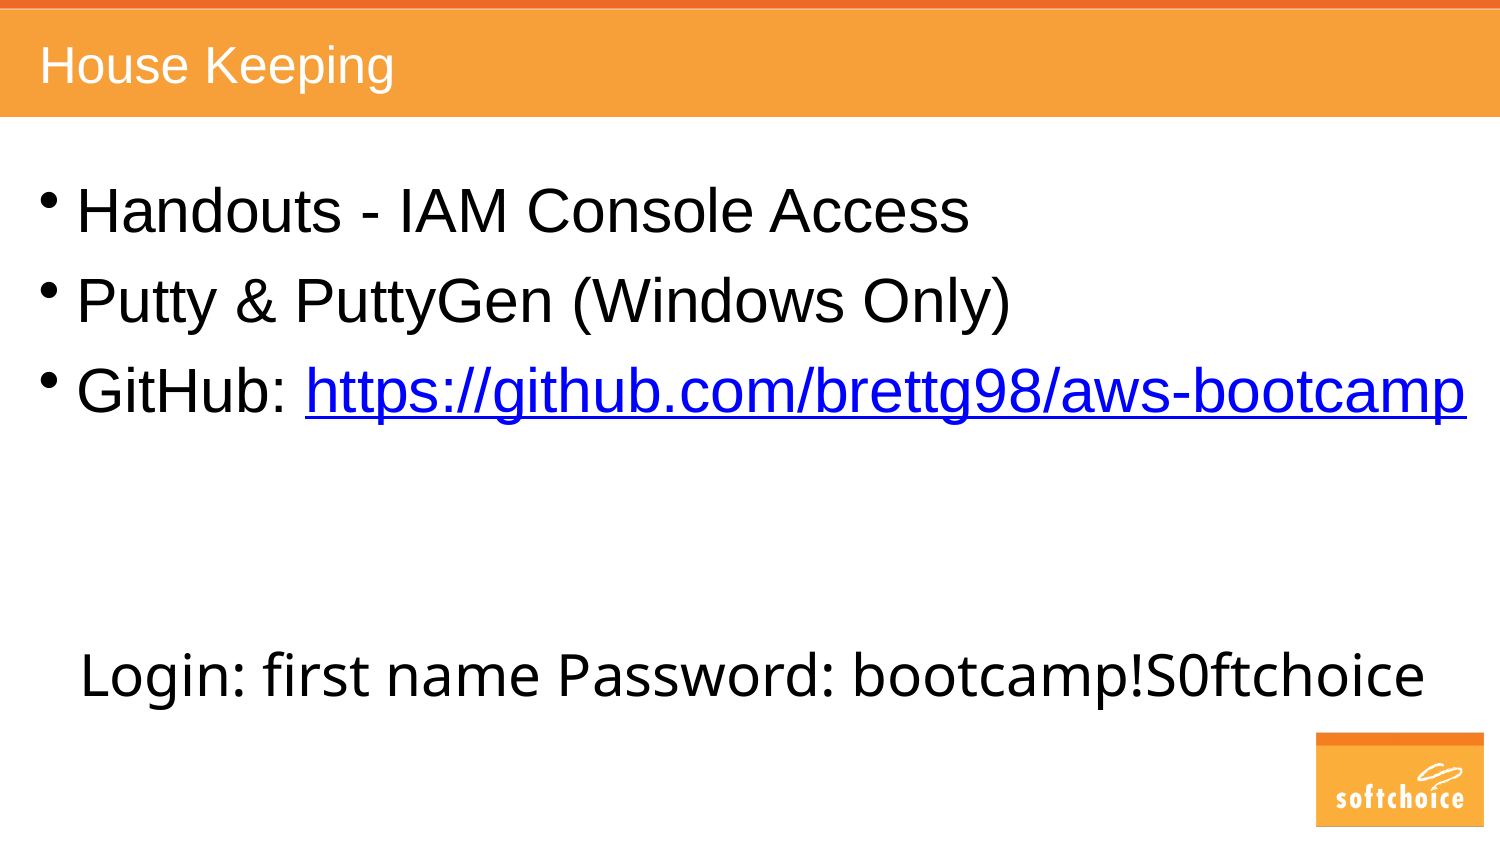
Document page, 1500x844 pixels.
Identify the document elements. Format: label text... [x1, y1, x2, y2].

picture [1316, 731, 1484, 827]
text_box Handouts - IAM Console Access Putty & PuttyGen (Windows Only) GitHub: https://github.com/brettg98/aws-bootcamp [31, 147, 1475, 432]
text_box Login: first name Password: bootcamp!S0ftchoice [71, 630, 1435, 716]
title House Keeping [31, 20, 1469, 106]
